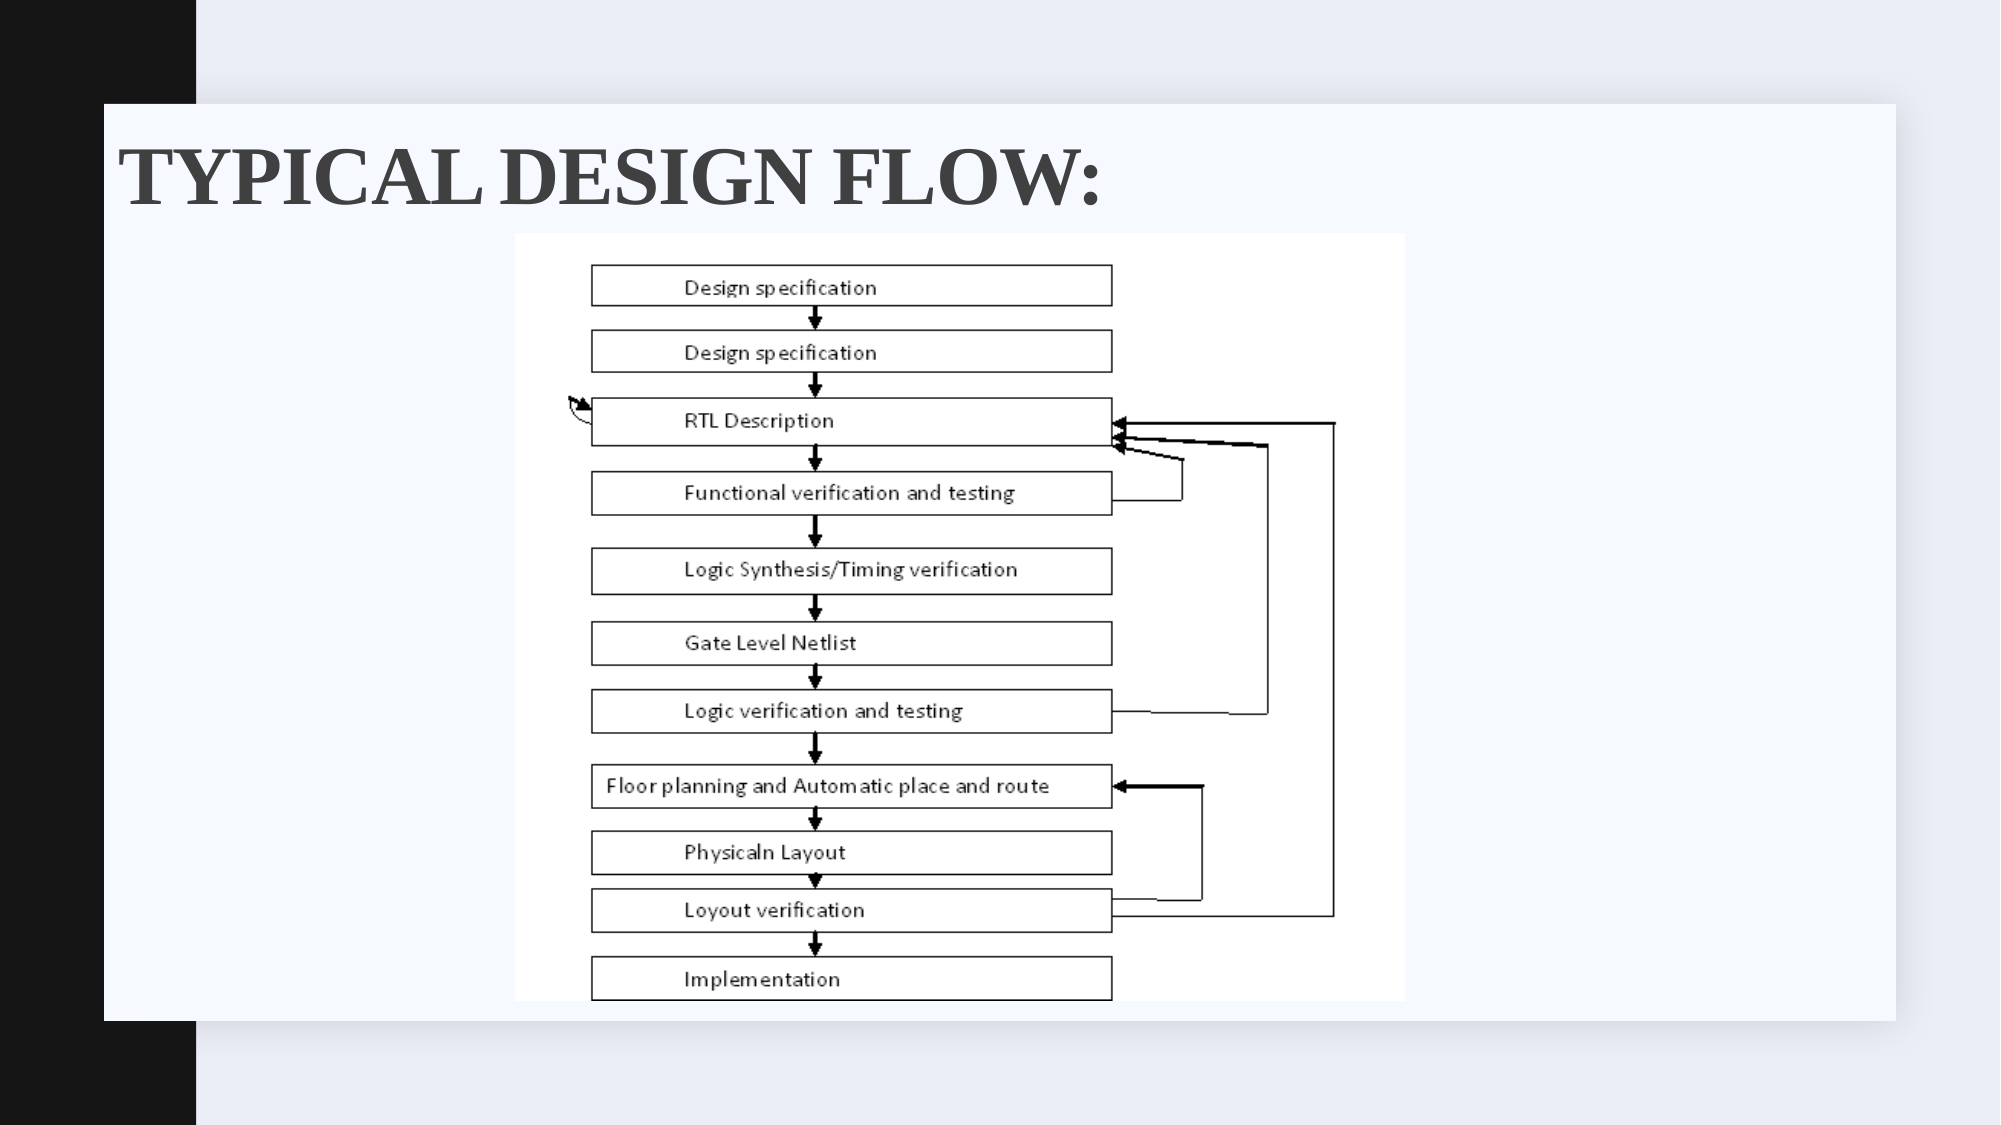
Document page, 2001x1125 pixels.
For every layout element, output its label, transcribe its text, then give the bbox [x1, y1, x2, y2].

title TYPICAL DESIGN FLOW: [103, 71, 1224, 284]
picture [515, 232, 1406, 1002]
